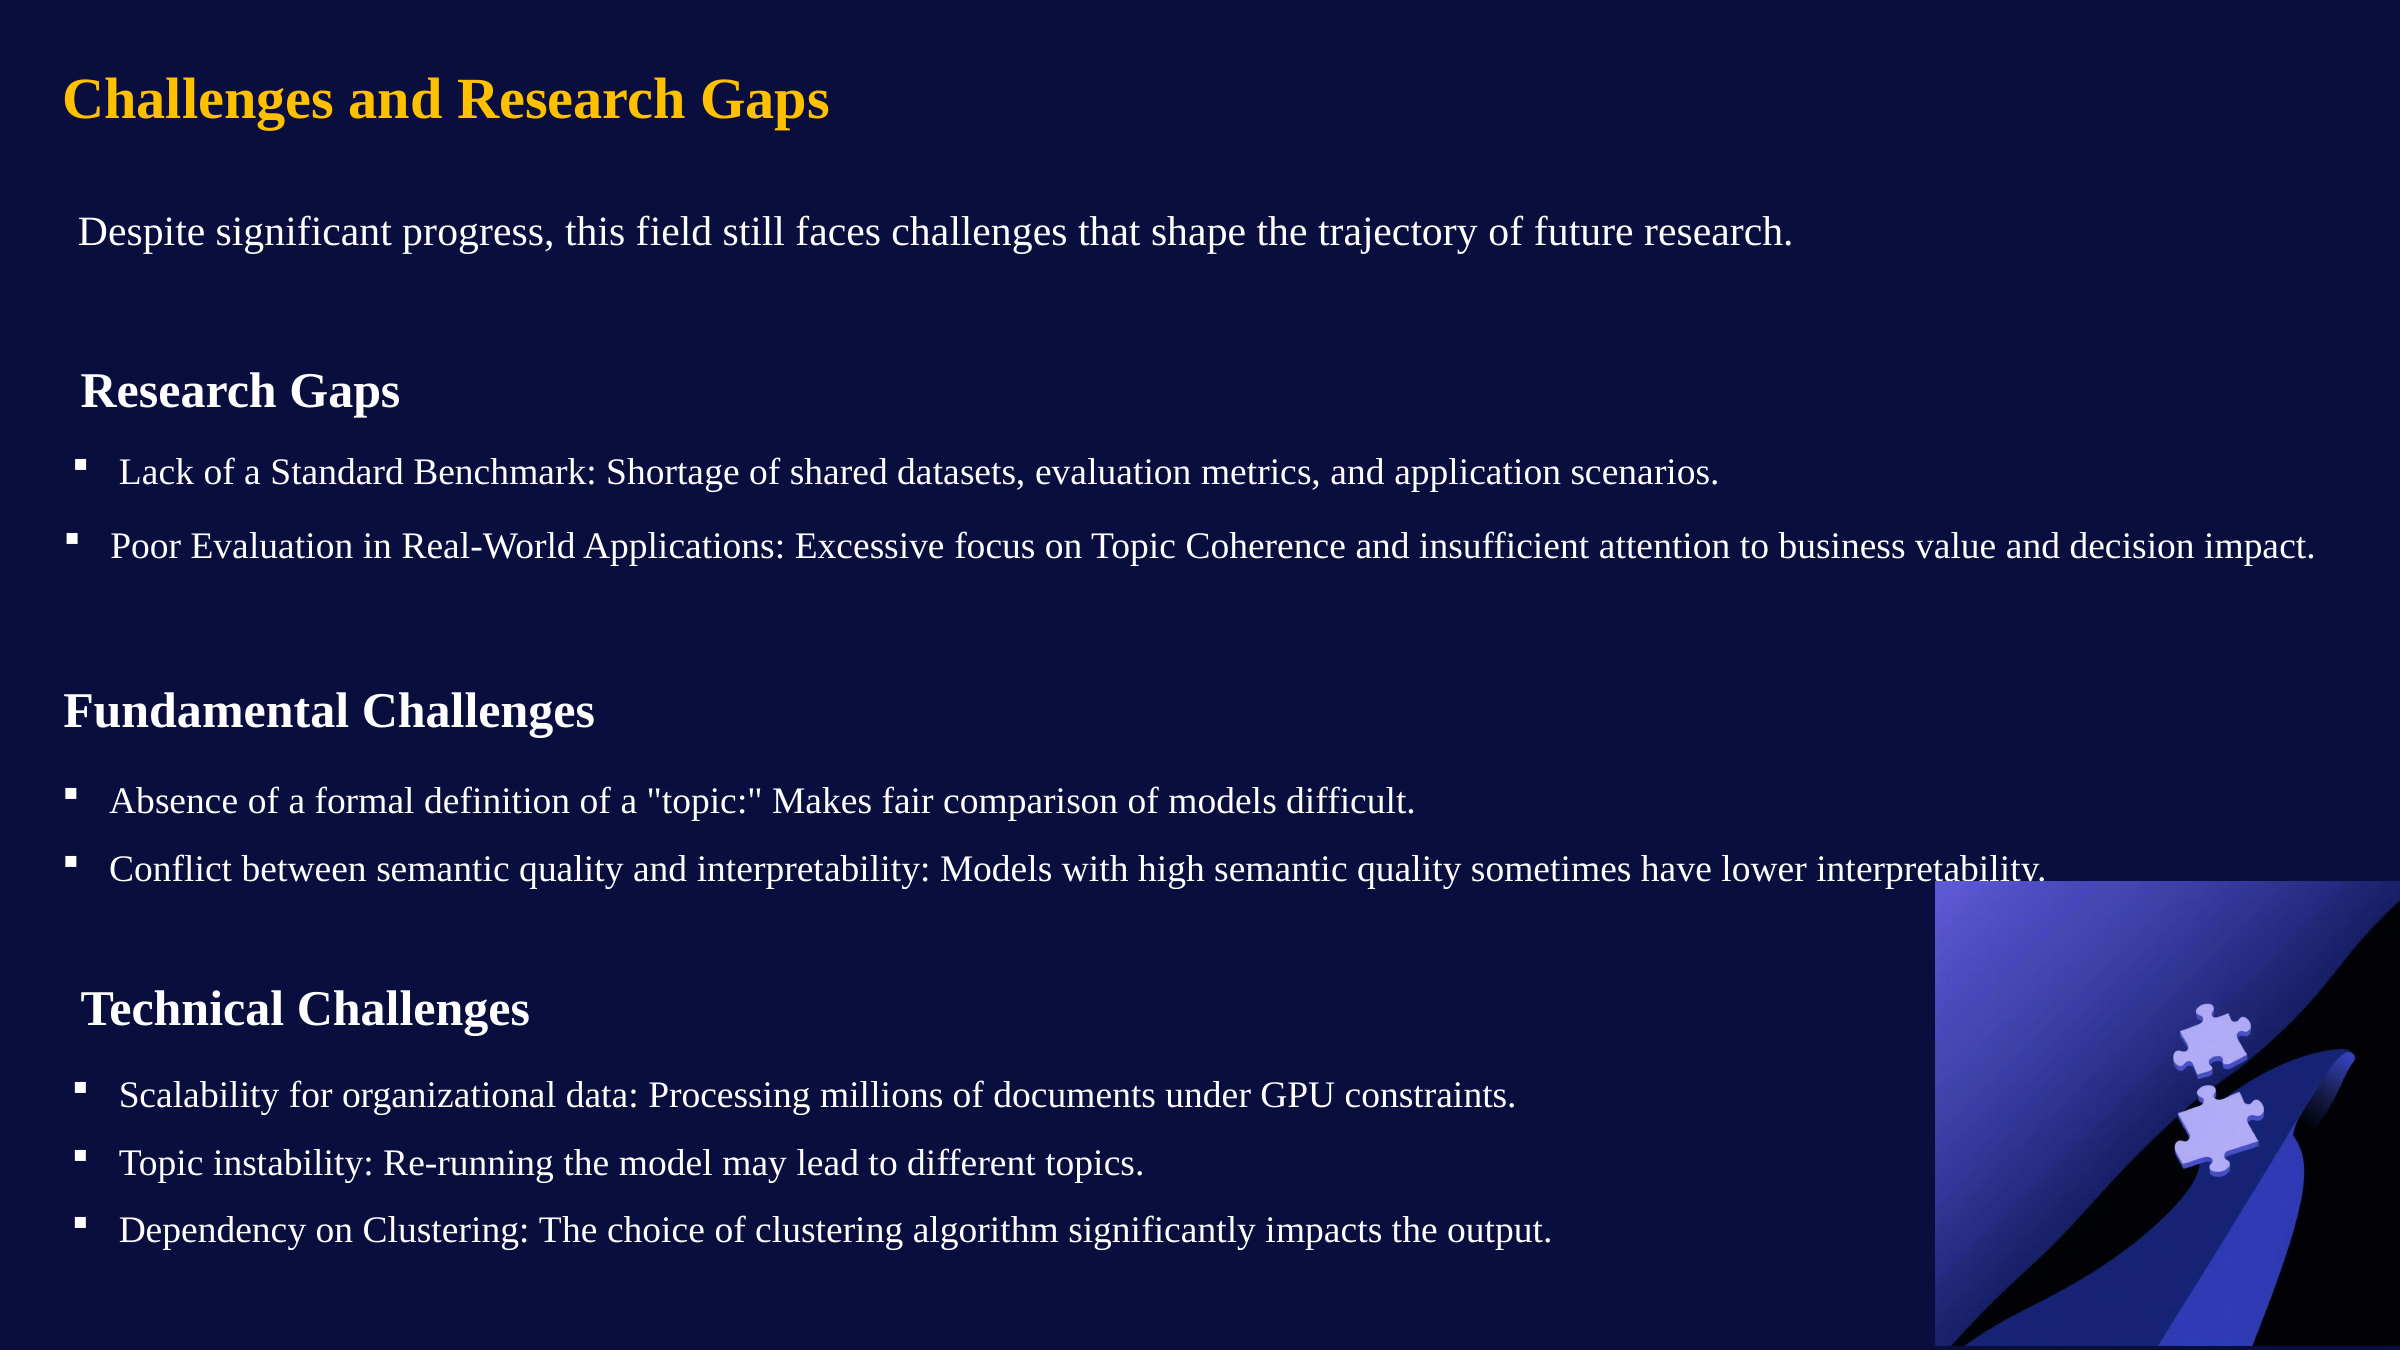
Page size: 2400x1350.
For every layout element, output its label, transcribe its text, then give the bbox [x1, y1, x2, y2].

text_box Despite significant progress, this field still faces challenges that shape the trajectory of future research. [77, 217, 2322, 254]
text_box Poor Evaluation in Real-World Applications: Excessive focus on Topic Coherence and insufficient attention to business value and decision impact. [63, 530, 1819, 589]
text_box Absence of a formal definition of a "topic:" Makes fair comparison of models difficult. Conflict between semantic quality and interpretability: Models with high semantic quality sometimes have lower interpretability. [62, 753, 2050, 873]
text_box Scalability for organizational data: Processing millions of documents under GPU constraints. Topic instability: Re-running the model may lead to different topics. Dependency on Clustering: The choice of clustering algorithm significantly impacts the output. [71, 1047, 1590, 1288]
picture [0, 0, 2400, 1350]
text_box Fundamental Challenges [63, 702, 342, 738]
text_box Lack of a Standard Benchmark: Shortage of shared datasets, evaluation metrics, and application scenarios. [71, 456, 1818, 530]
text_box Technical Challenges [80, 1001, 359, 1037]
text_box Research Gaps [80, 383, 470, 448]
text_box Challenges and Research Gaps [62, 61, 647, 131]
